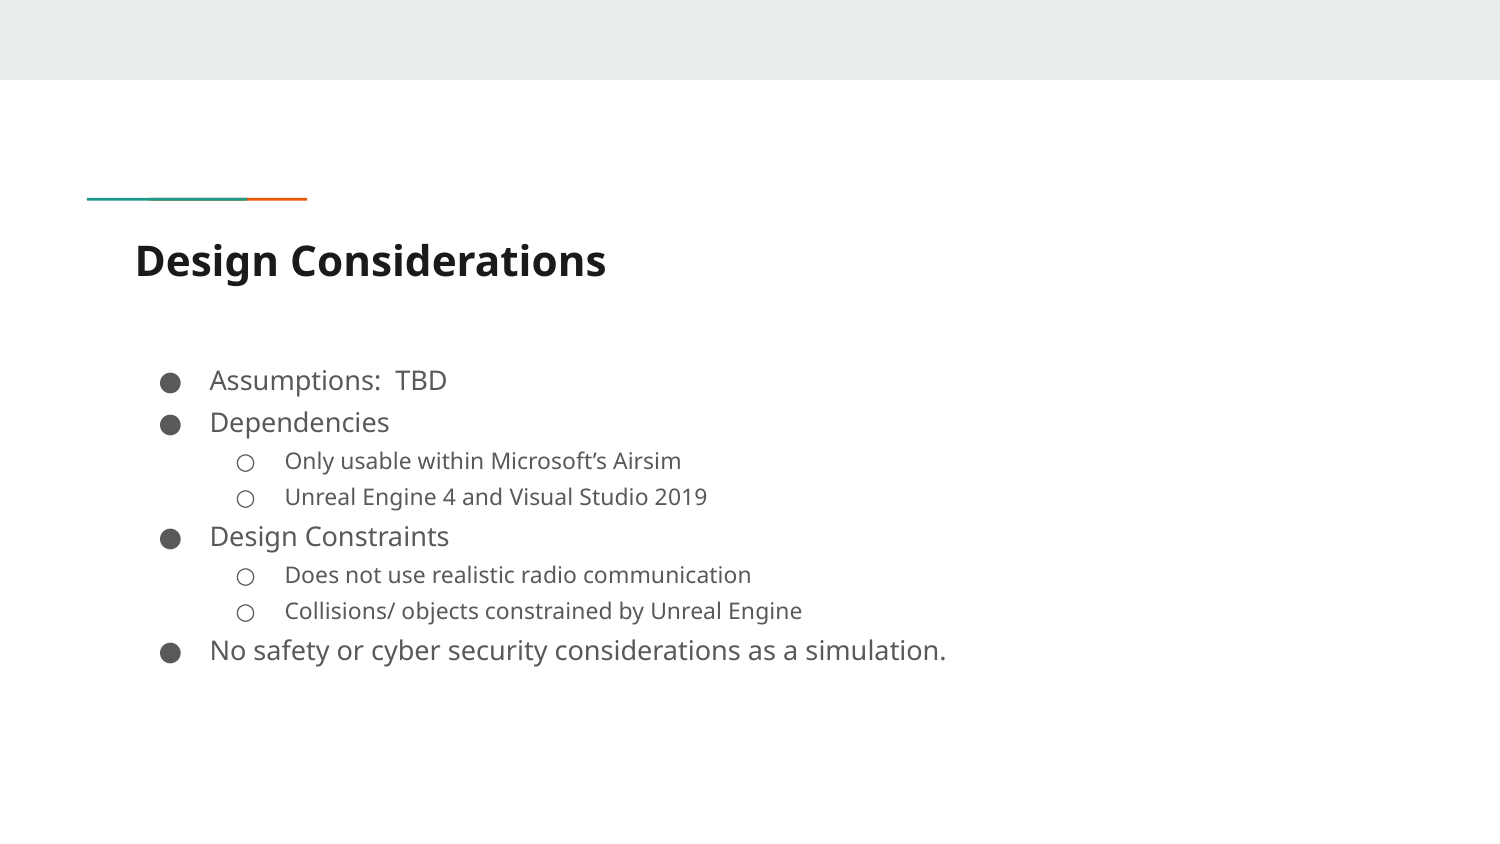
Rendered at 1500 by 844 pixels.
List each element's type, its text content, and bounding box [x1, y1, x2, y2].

list Assumptions: TBD Dependencies Only usable within Microsoft’s Airsim Unreal Engine 4 and Visual Studio 2019 Design Constraints Does not use realistic radio communication Collisions/ objects constrained by Unreal Engine No safety or cyber security considerations as a simulation. [119, 341, 1381, 712]
title Design Considerations [119, 216, 1381, 305]
